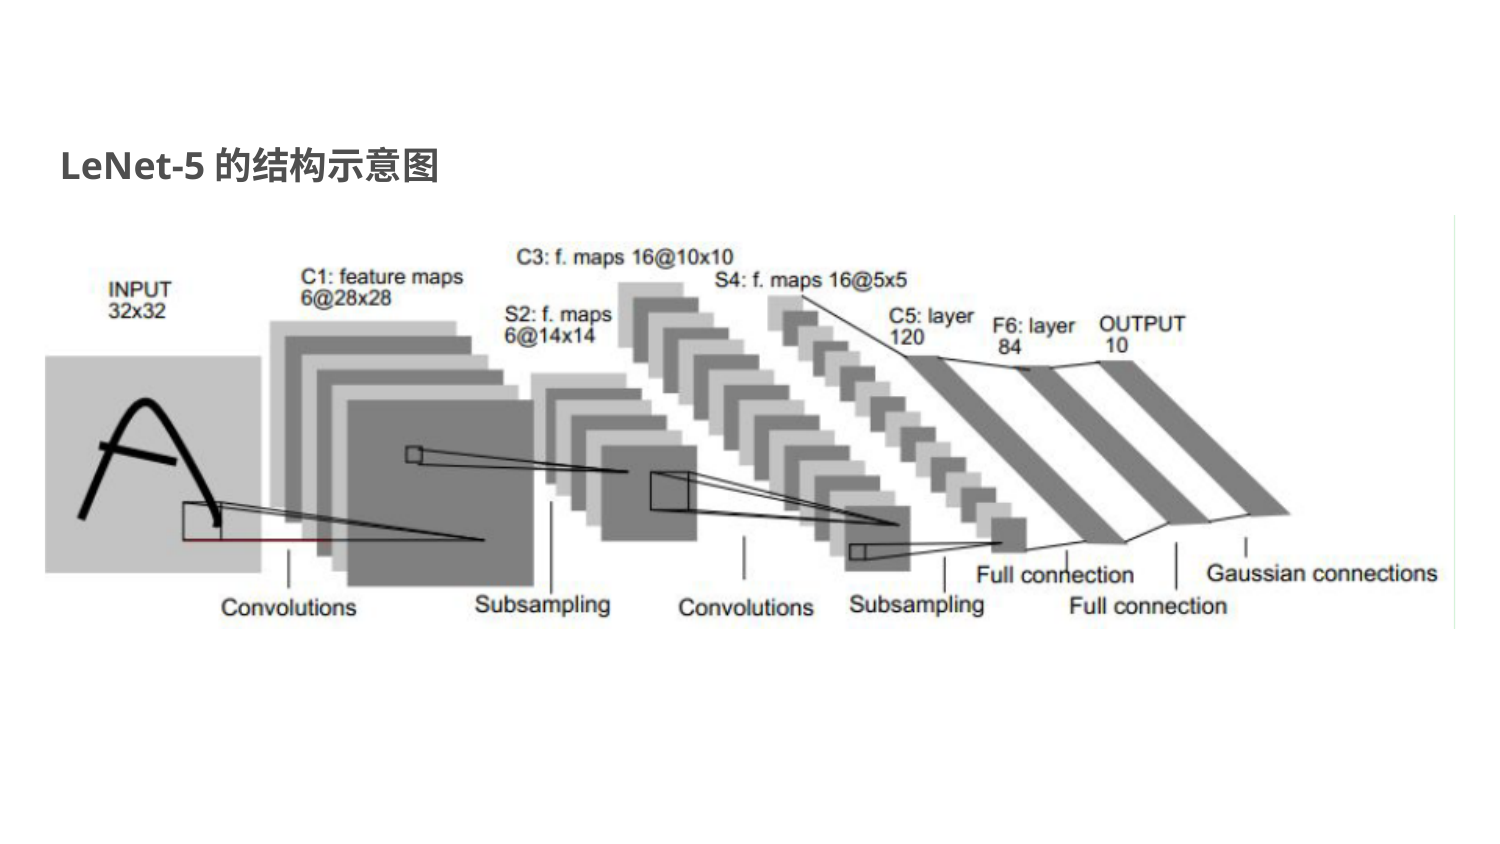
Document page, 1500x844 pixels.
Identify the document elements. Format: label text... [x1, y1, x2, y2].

text_box LeNet-5的结构示意图 [44, 134, 795, 194]
picture [44, 215, 1456, 629]
